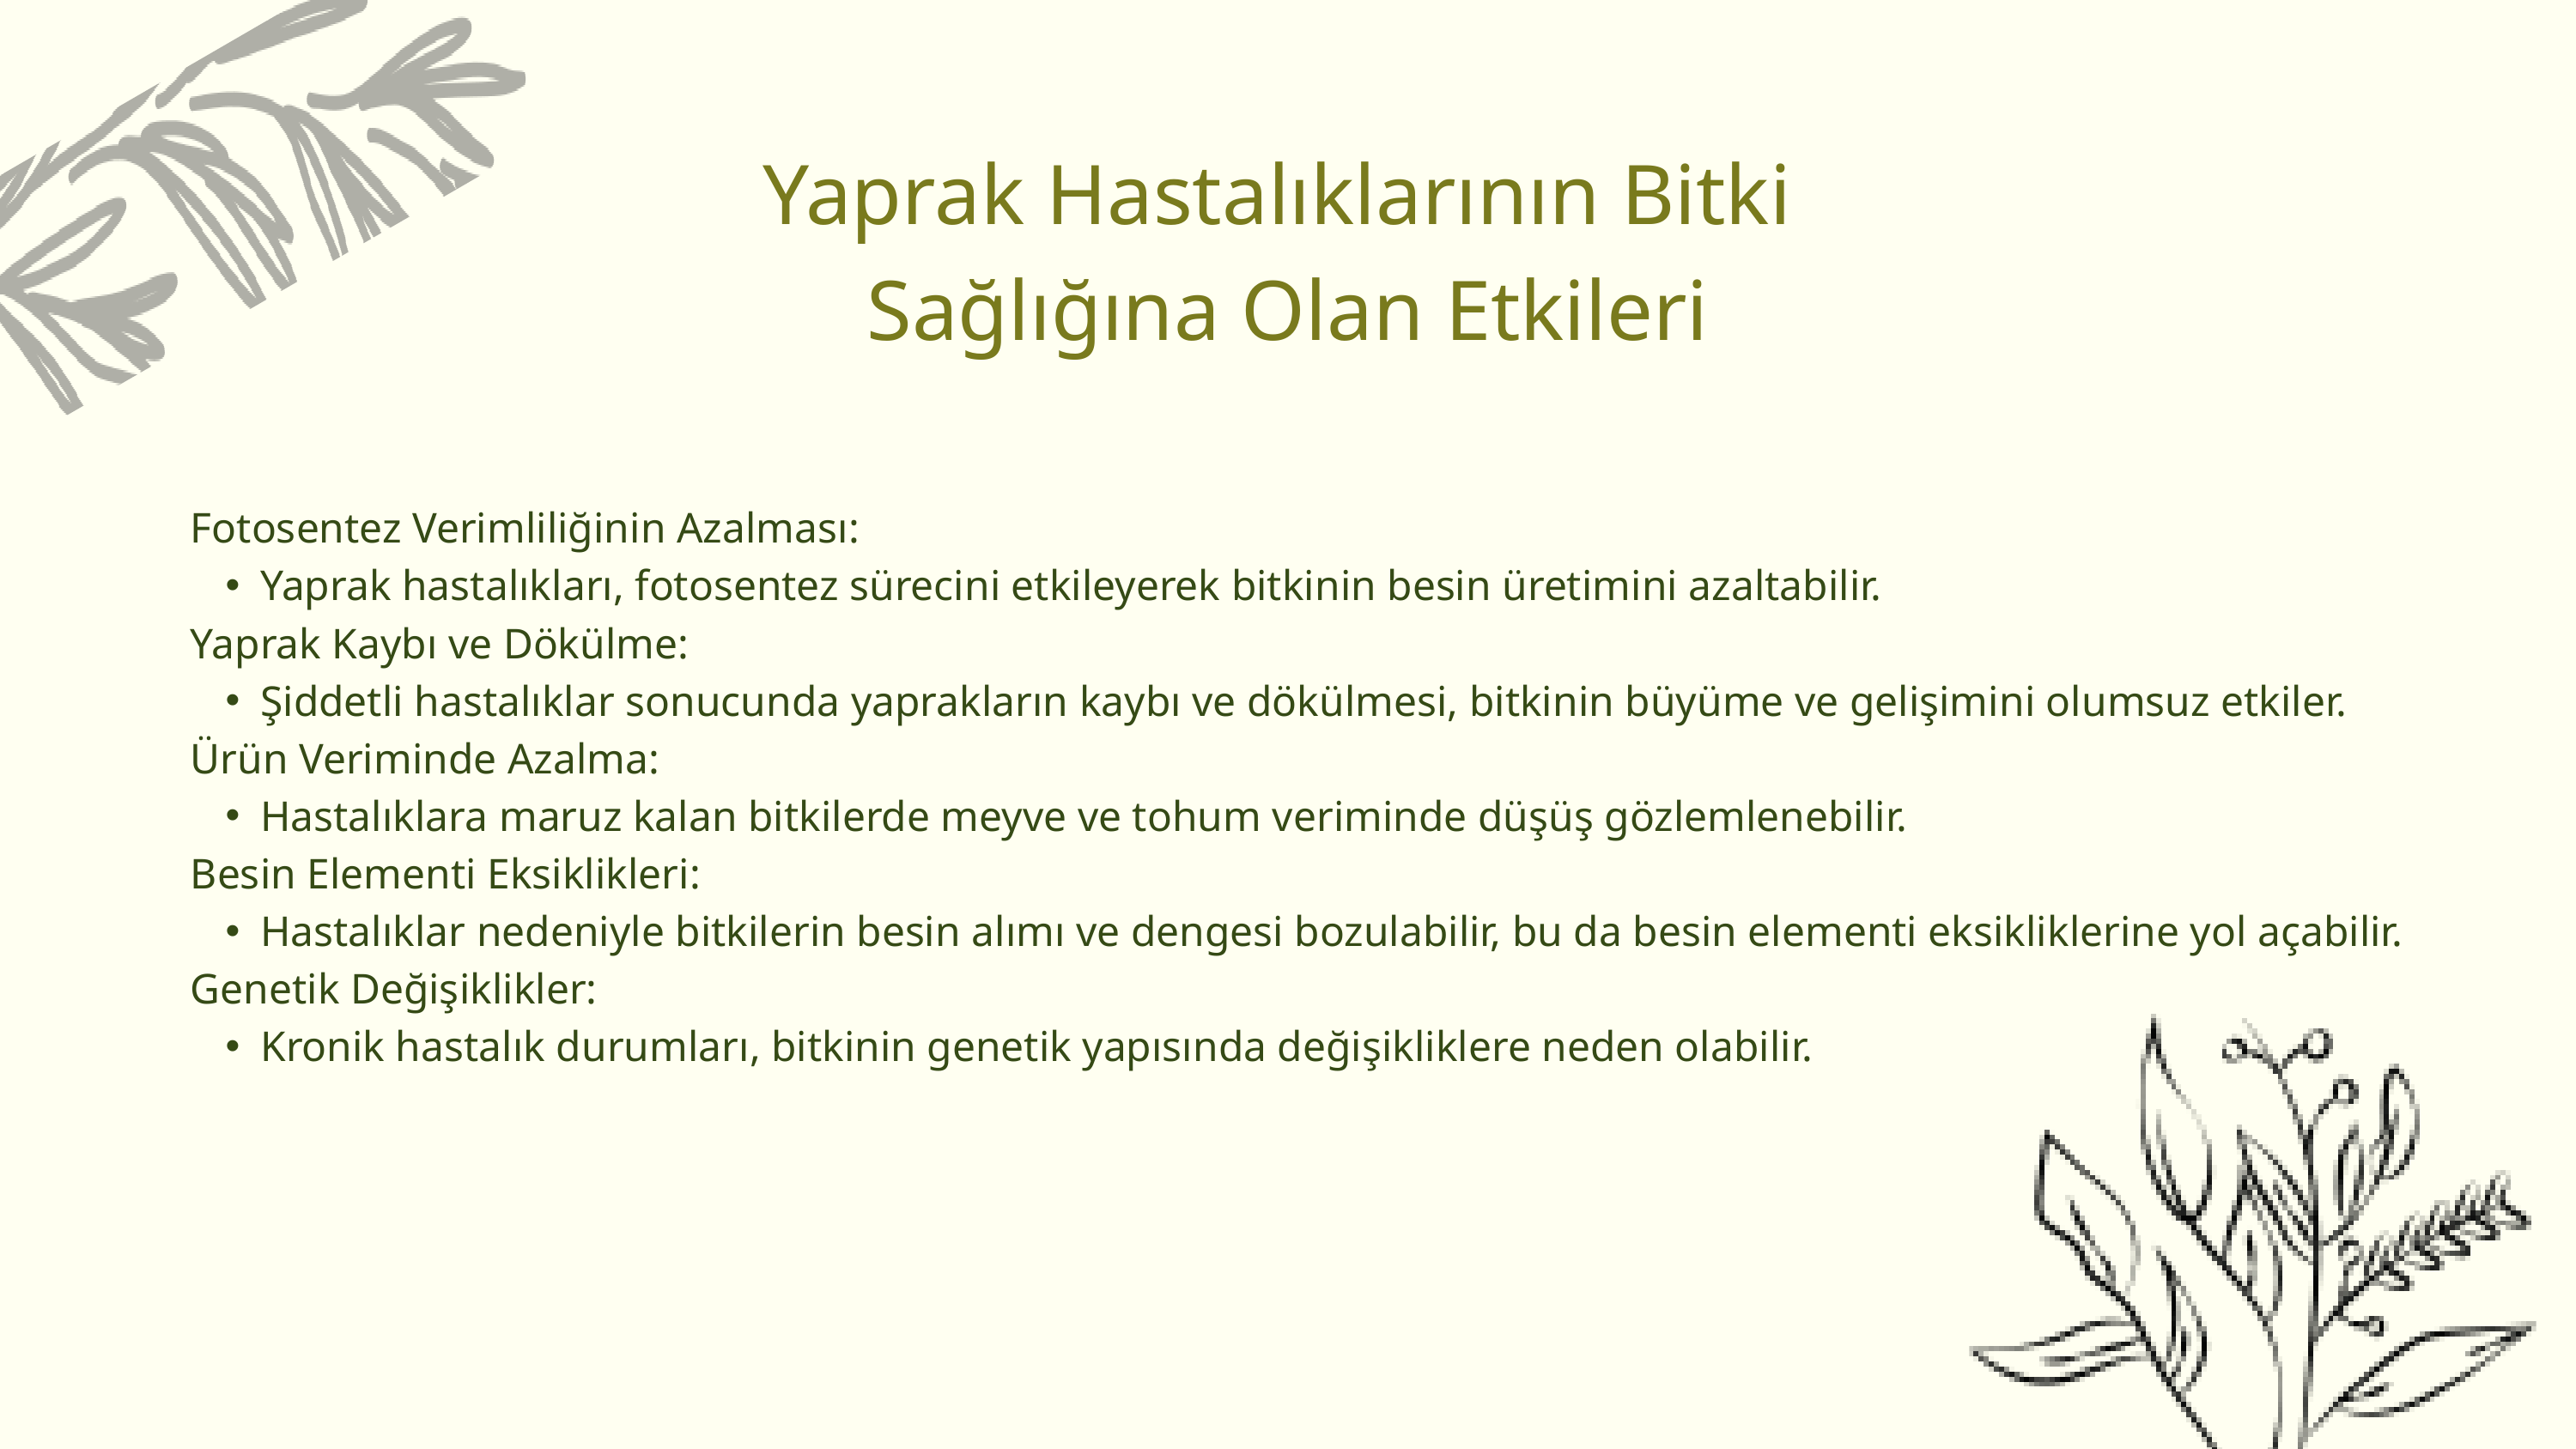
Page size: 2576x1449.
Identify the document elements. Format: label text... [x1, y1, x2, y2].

text_box [0, 0, 633, 444]
text_box Fotosentez Verimliliğinin Azalması: Yaprak hastalıkları, fotosentez sürecini etkileyerek bitkinin besin üretimini azaltabilir. Yaprak Kaybı ve Dökülme: Şiddetli hastalıklar sonucunda yaprakların kaybı ve dökülmesi, bitkinin büyüme ve gelişimini olumsuz etkiler. Ürün Veriminde Azalma: Hastalıklara maruz kalan bitkilerde meyve ve tohum veriminde düşüş gözlemlenebilir. Besin Elementi Eksiklikleri: Hastalıklar nedeniyle bitkilerin besin alımı ve dengesi bozulabilir, bu da besin elementi eksikliklerine yol açabilir. Genetik Değişiklikler: Kronik hastalık durumları, bitkinin genetik yapısında değişikliklere neden olabilir. [190, 436, 2457, 1070]
text_box [1969, 1014, 2537, 1449]
text_box Yaprak Hastalıklarının Bitki Sağlığına Olan Etkileri [630, 125, 1946, 357]
